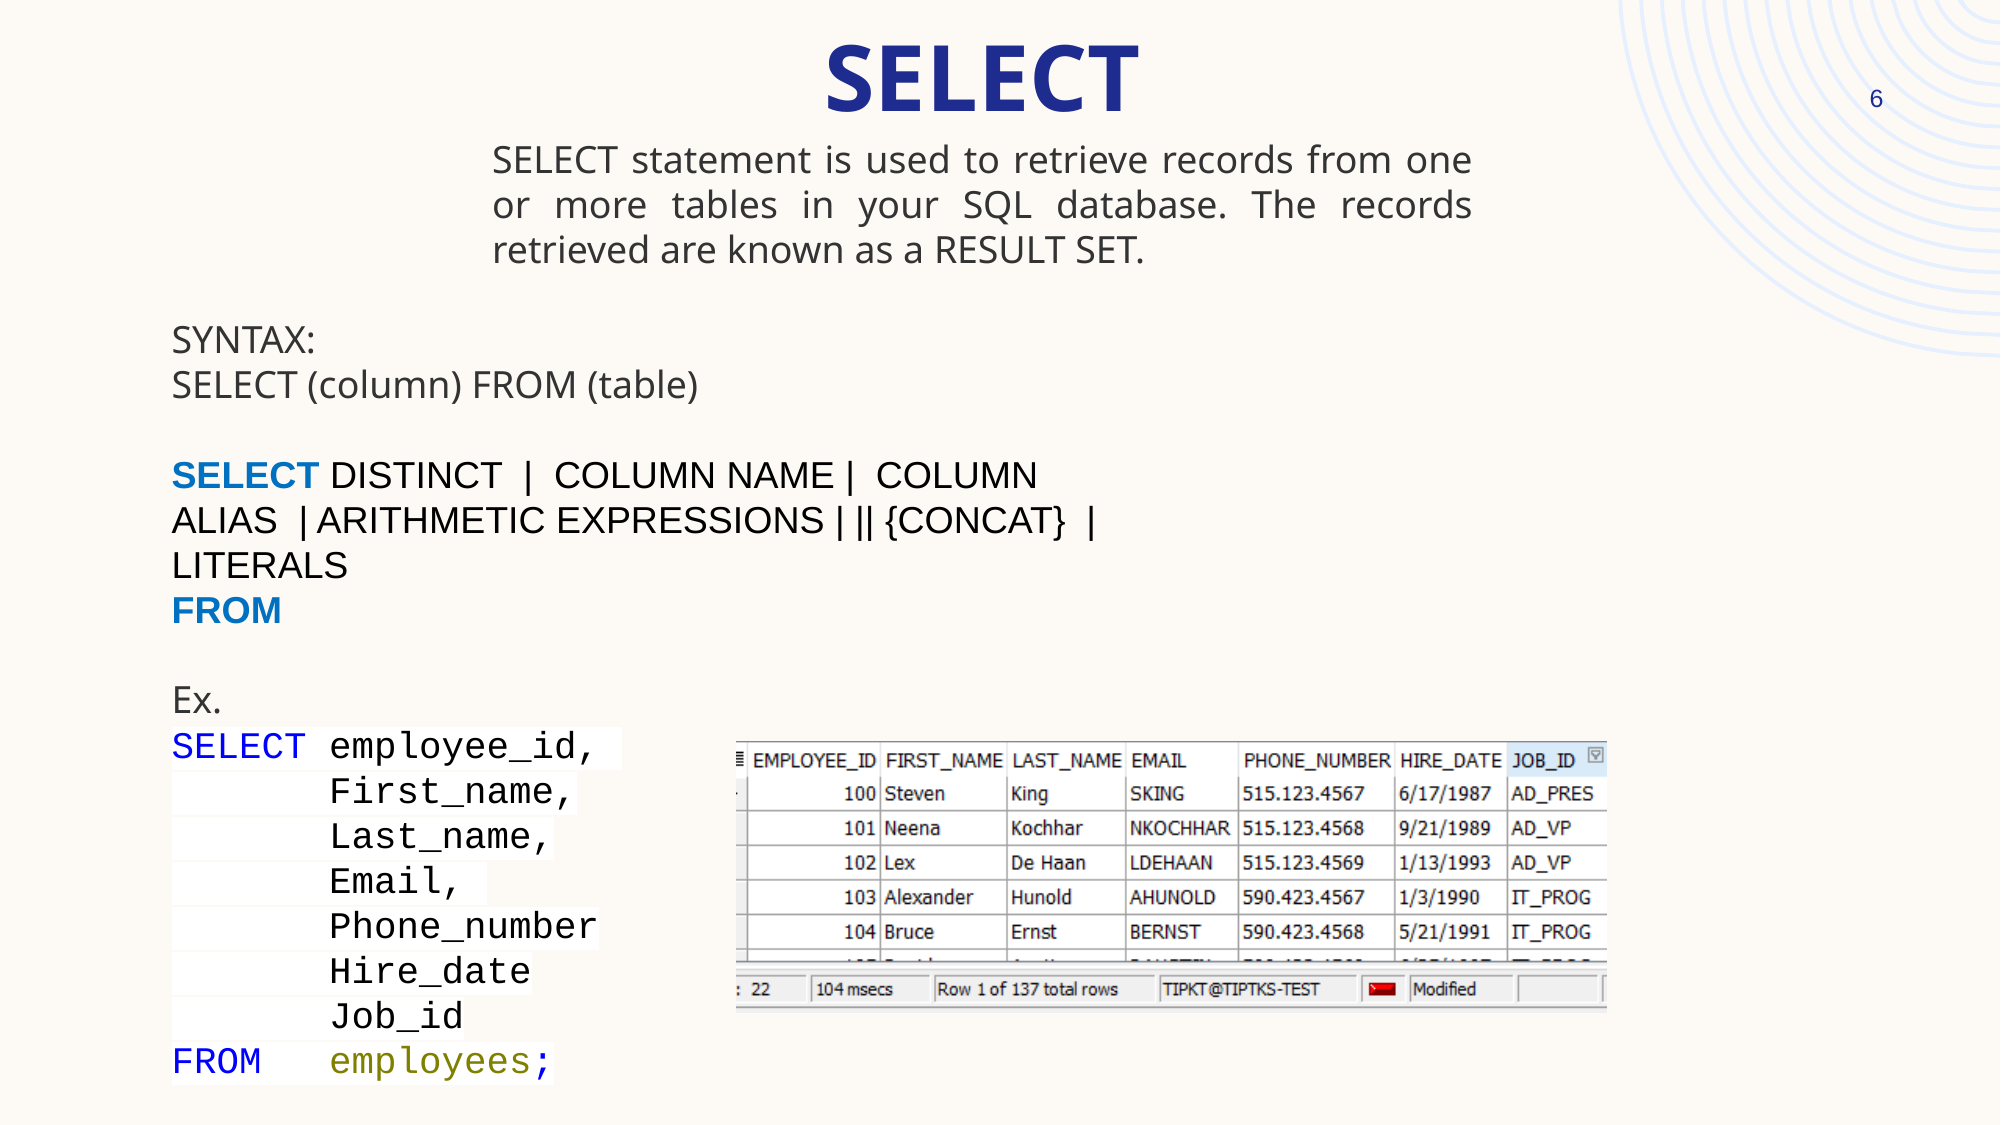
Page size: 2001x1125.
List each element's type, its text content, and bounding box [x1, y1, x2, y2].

picture [736, 741, 1607, 1013]
text_box SYNTAX: SELECT (column) FROM (table) SELECT DISTINCT | COLUMN NAME | COLUMN ALIAS | ARITHMETIC EXPRESSIONS | || {CONCAT} | LITERALS FROM Ex. SELECT employee_id, First_name, Last_name, Email, Phone_number Hire_date Job_id FROM employees; [156, 308, 1157, 1089]
title Select [107, 11, 1859, 138]
text_box SELECT statement is used to retrieve records from one or more tables in your SQL database. The records retrieved are known as a RESULT SET. [477, 128, 1489, 279]
slide_number 6 [1795, 75, 1958, 120]
